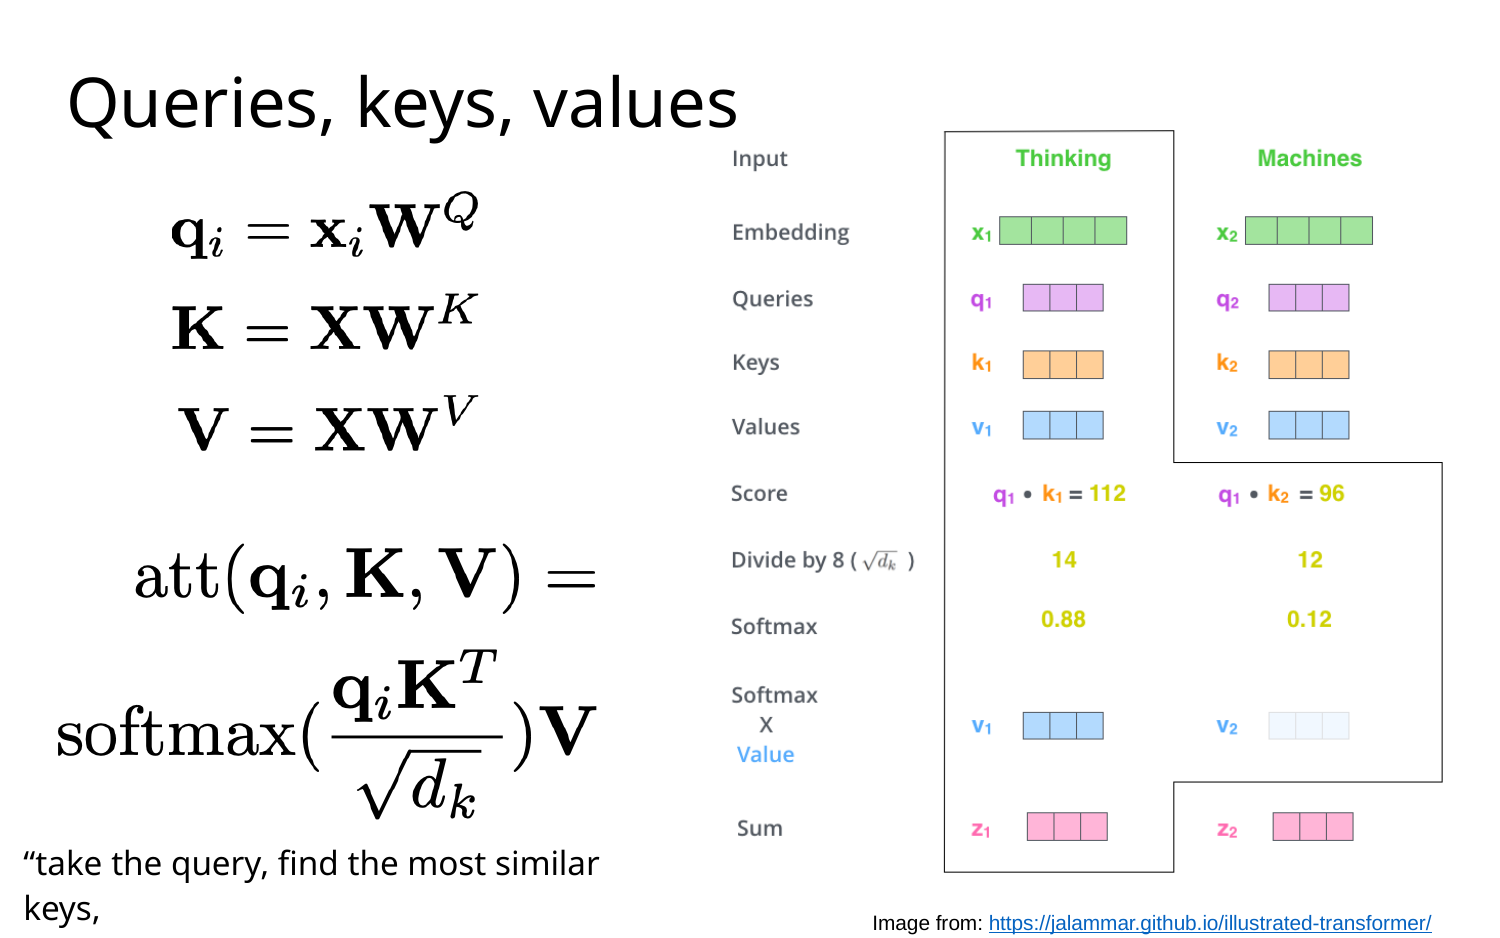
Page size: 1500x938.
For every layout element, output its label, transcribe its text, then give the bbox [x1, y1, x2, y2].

picture [172, 190, 480, 452]
picture [694, 121, 1499, 887]
text_box “take the query, find the most similar keys, get the values that correspond to these keys” [8, 820, 664, 938]
title Queries, keys, values [51, 53, 1449, 158]
text_box Image from: https://jalammar.github.io/illustrated-transformer/ [847, 896, 1463, 938]
picture [57, 543, 597, 820]
